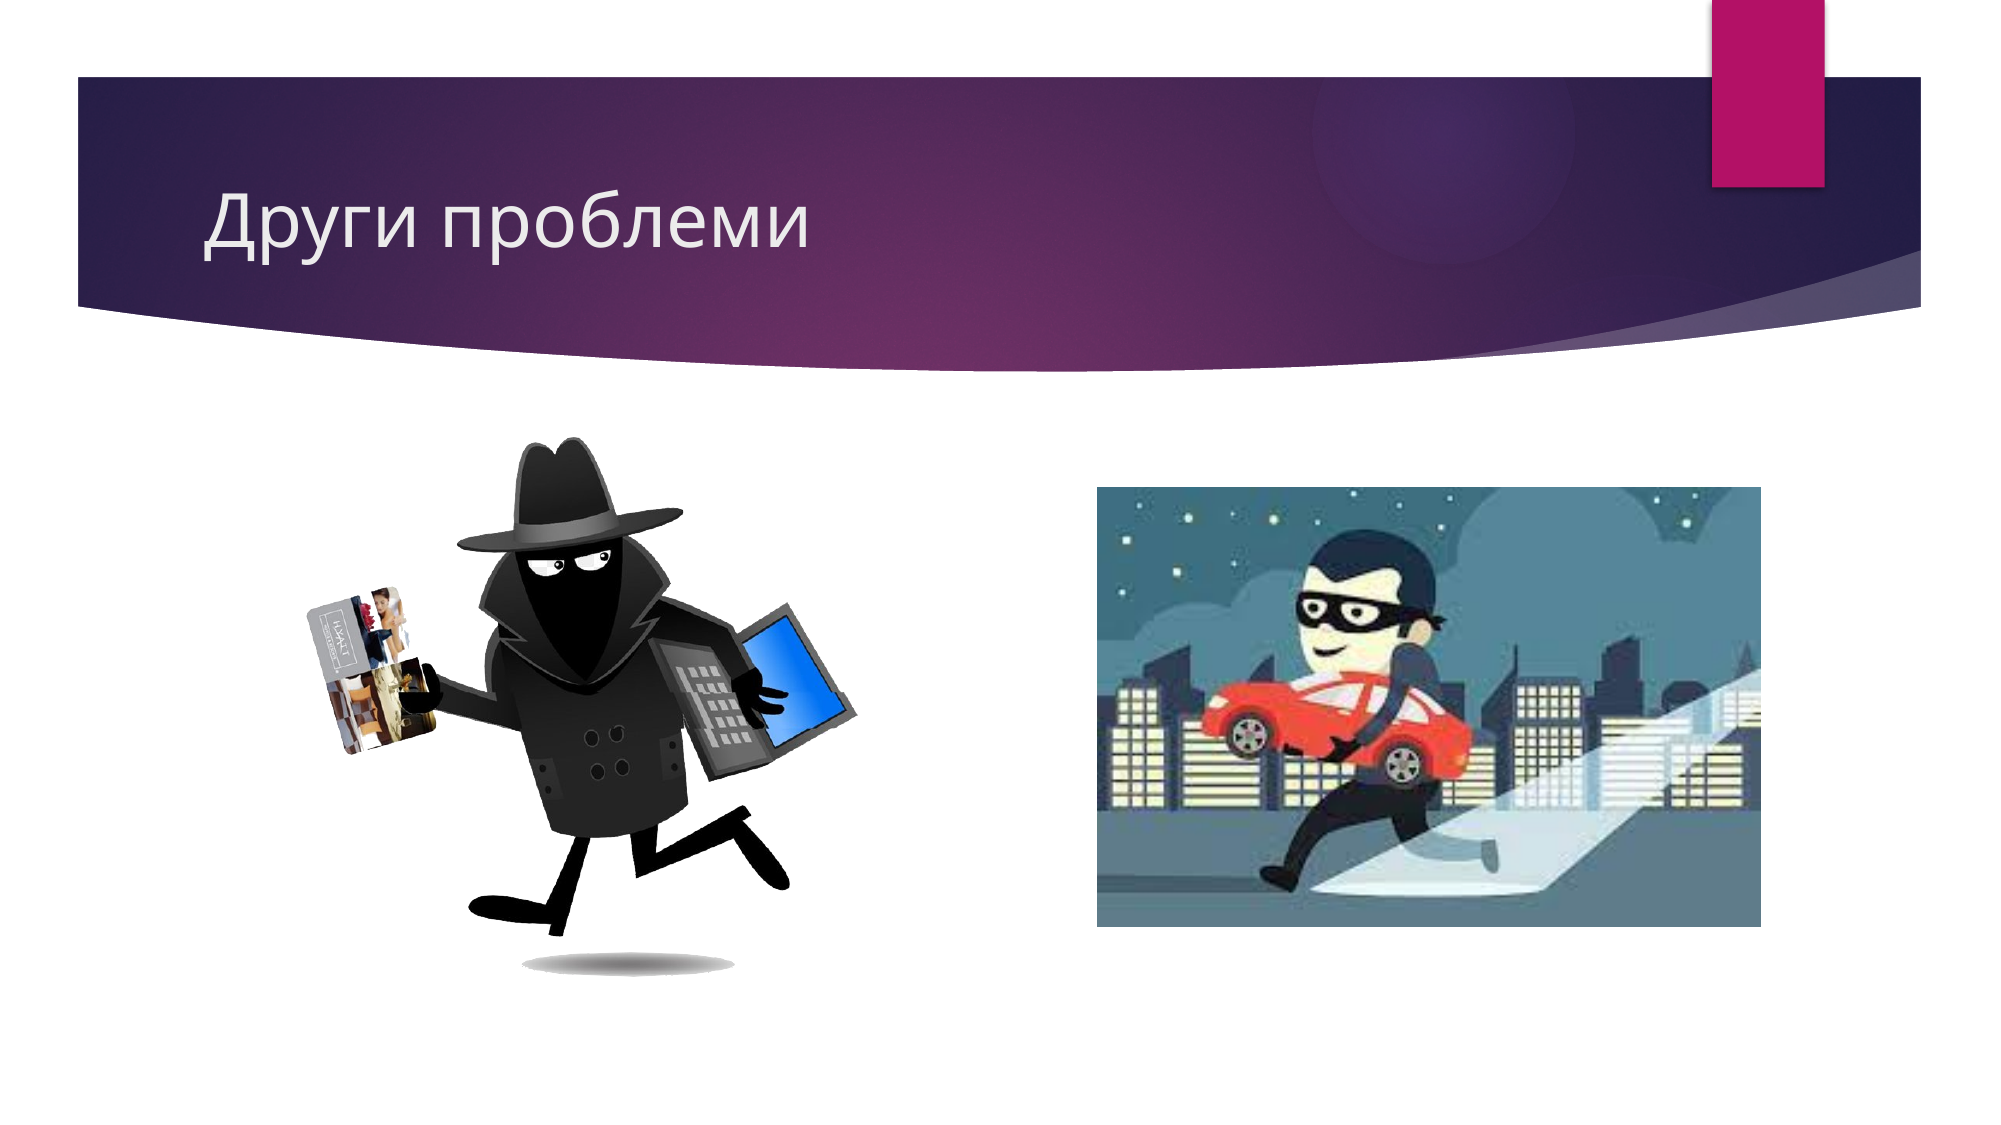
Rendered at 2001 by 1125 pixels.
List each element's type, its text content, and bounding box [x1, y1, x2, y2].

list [268, 426, 903, 988]
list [1097, 486, 1761, 927]
title Други проблеми [189, 159, 1627, 276]
